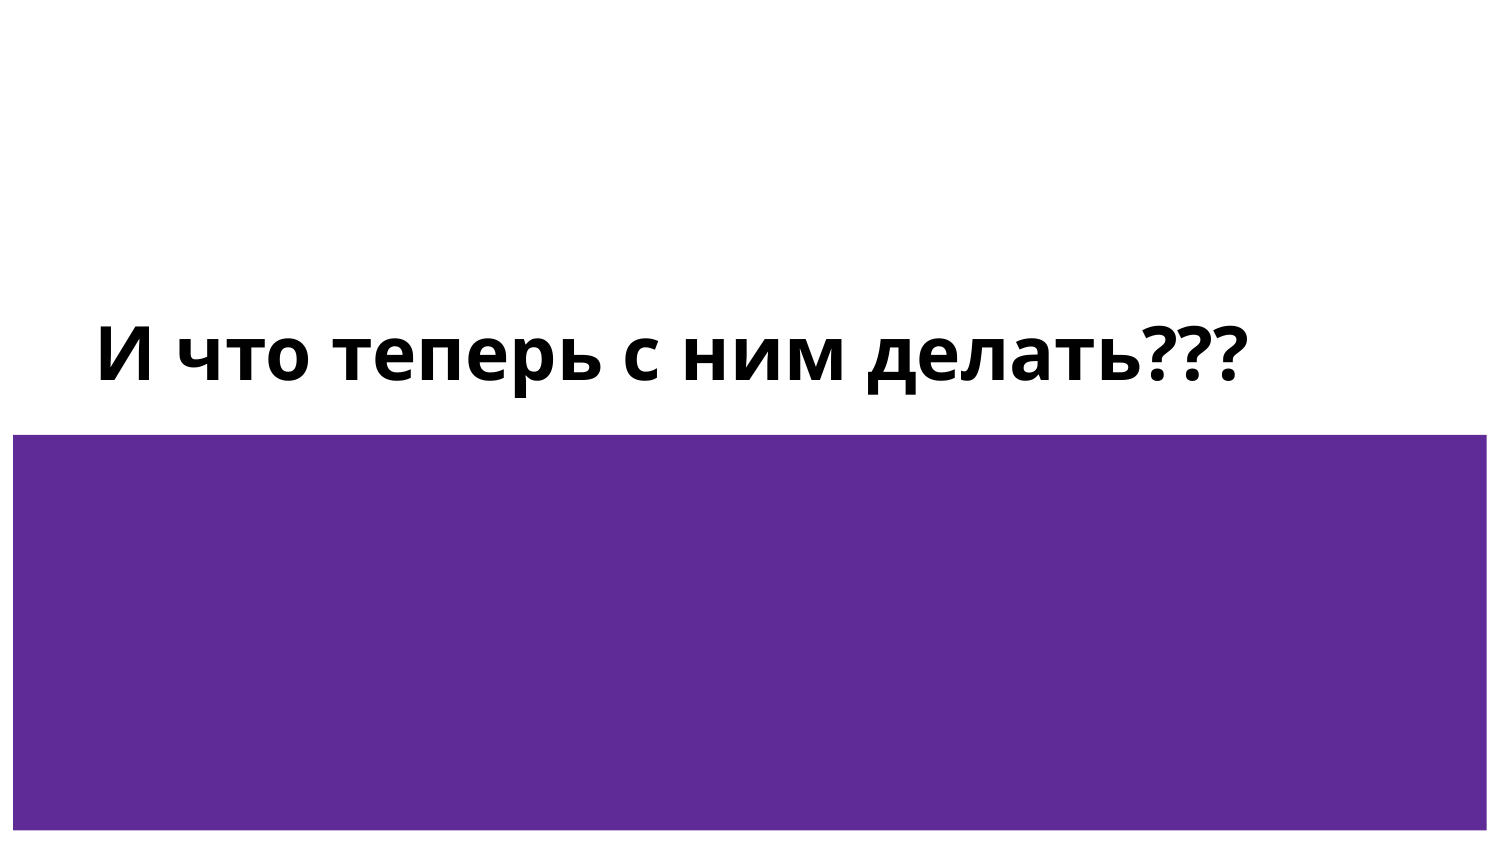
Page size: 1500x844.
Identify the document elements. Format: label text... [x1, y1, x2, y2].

title И что теперь с ним делать??? [79, 281, 1423, 411]
